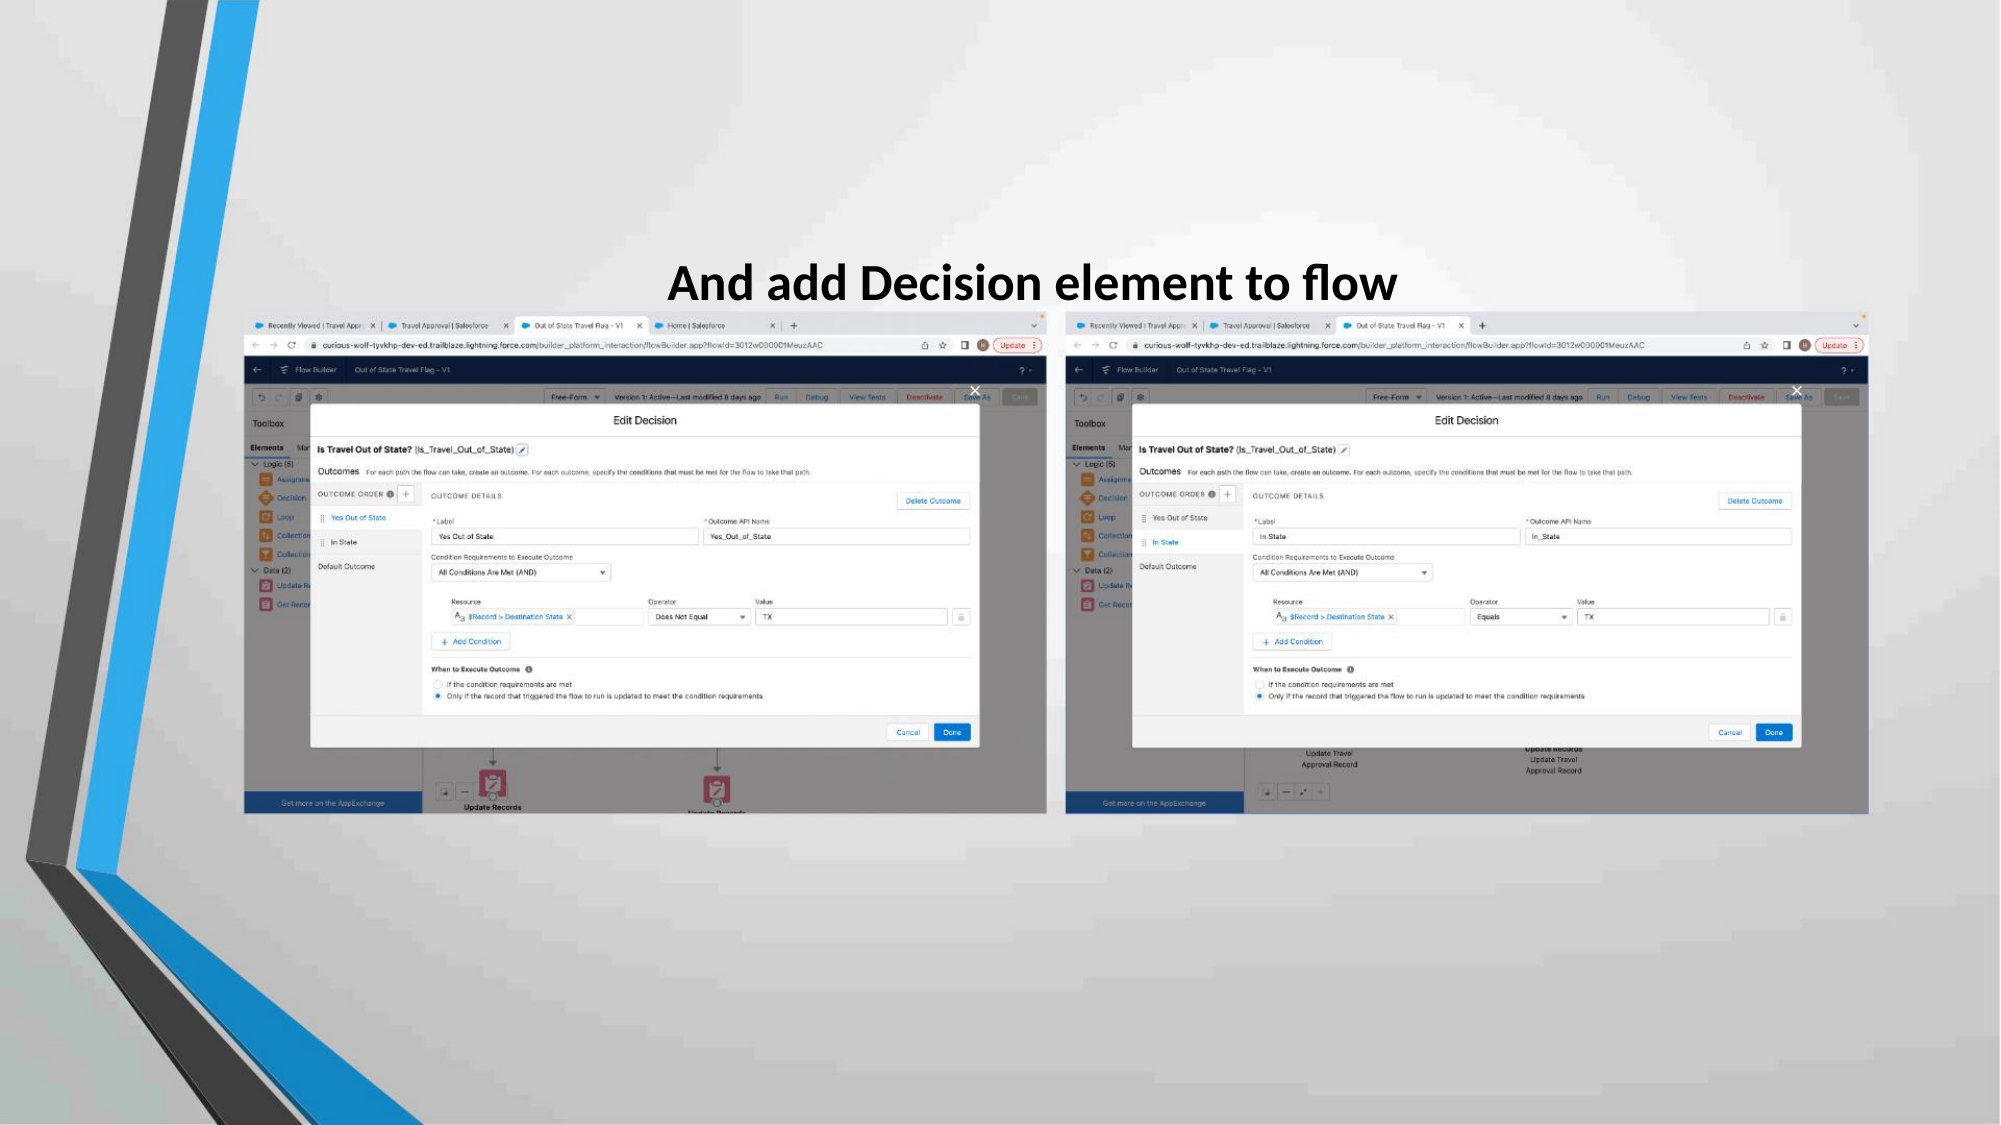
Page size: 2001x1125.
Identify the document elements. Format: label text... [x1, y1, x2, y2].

text_box And add Decision element to flow [667, 258, 1425, 311]
text_box [0, 0, 2000, 1125]
